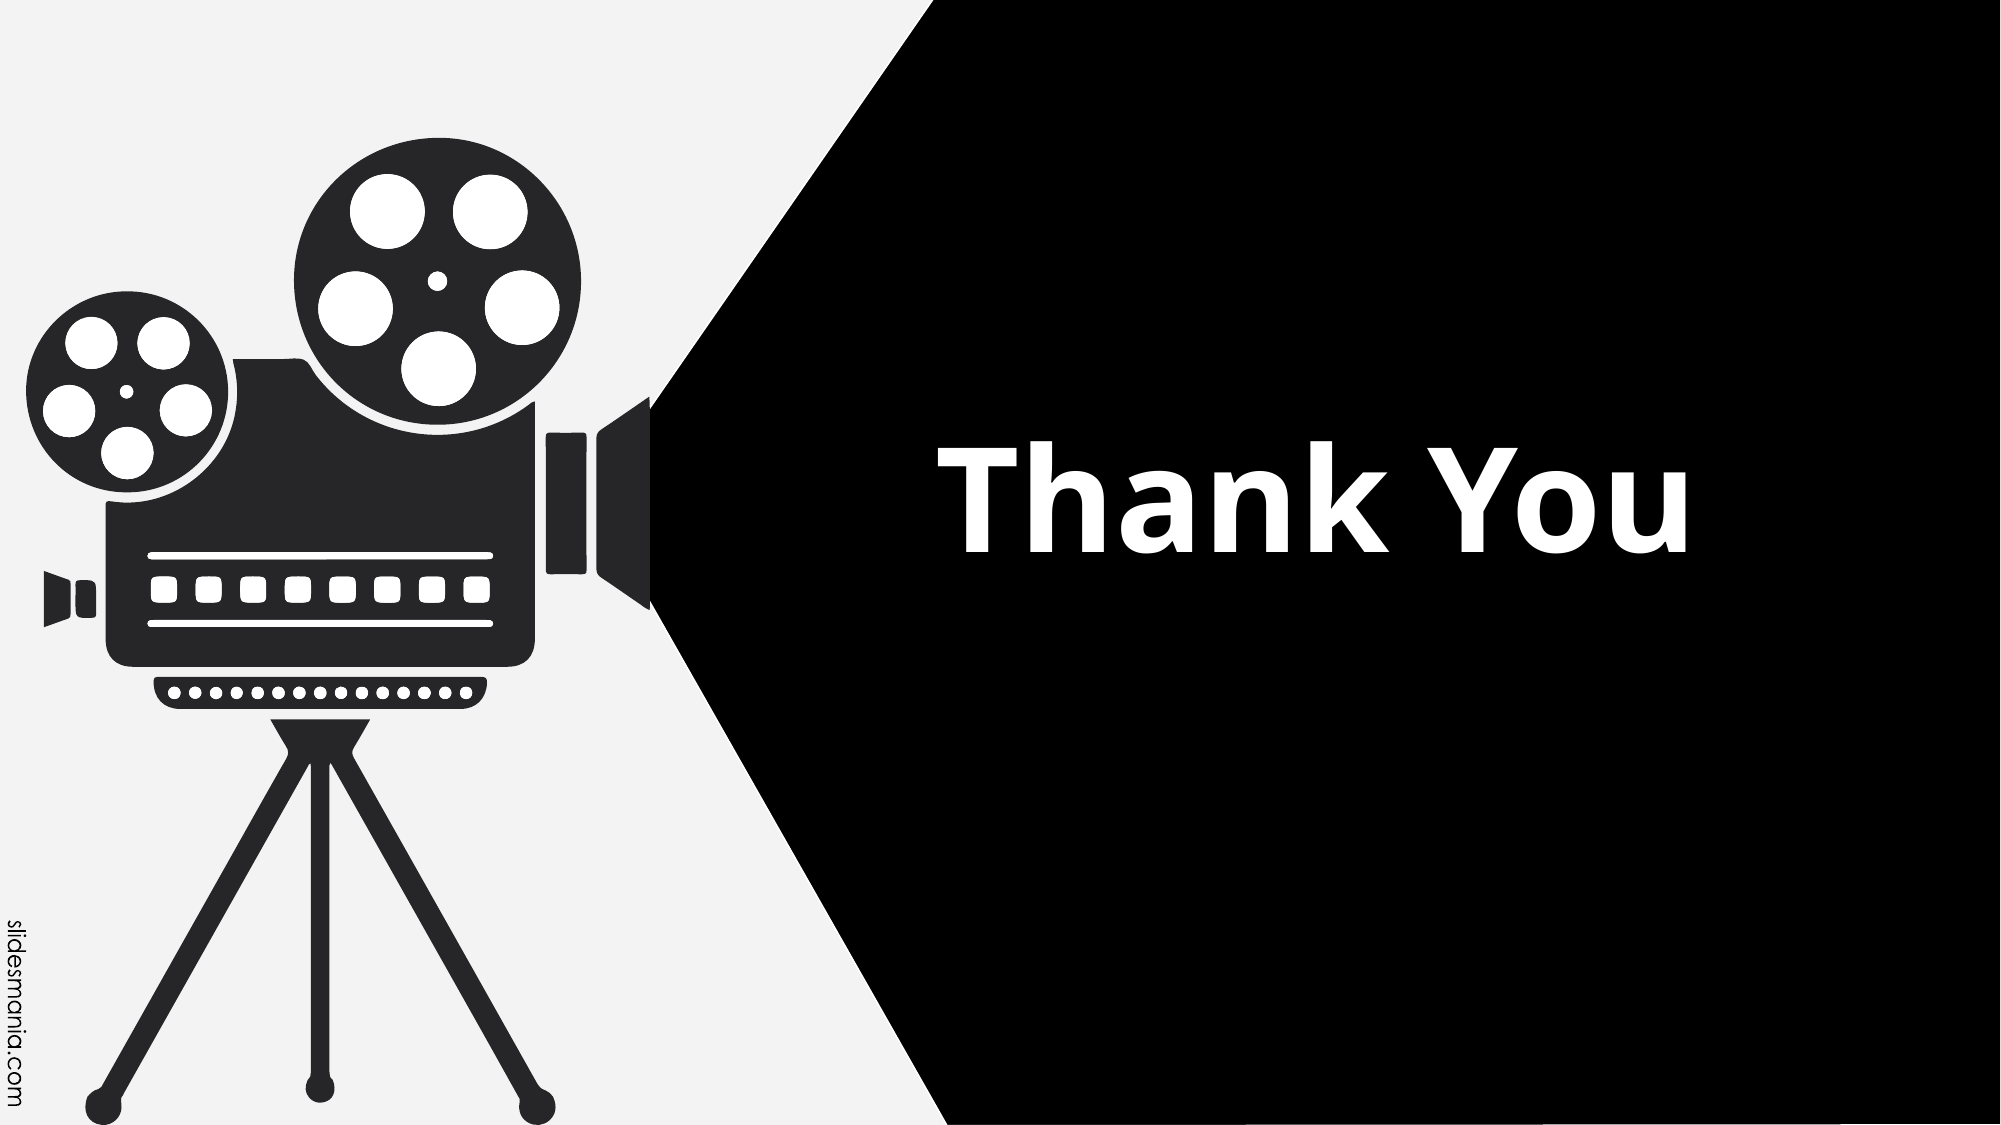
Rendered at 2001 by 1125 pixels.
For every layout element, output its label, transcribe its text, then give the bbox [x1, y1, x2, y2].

title Thank You [915, 381, 1831, 602]
